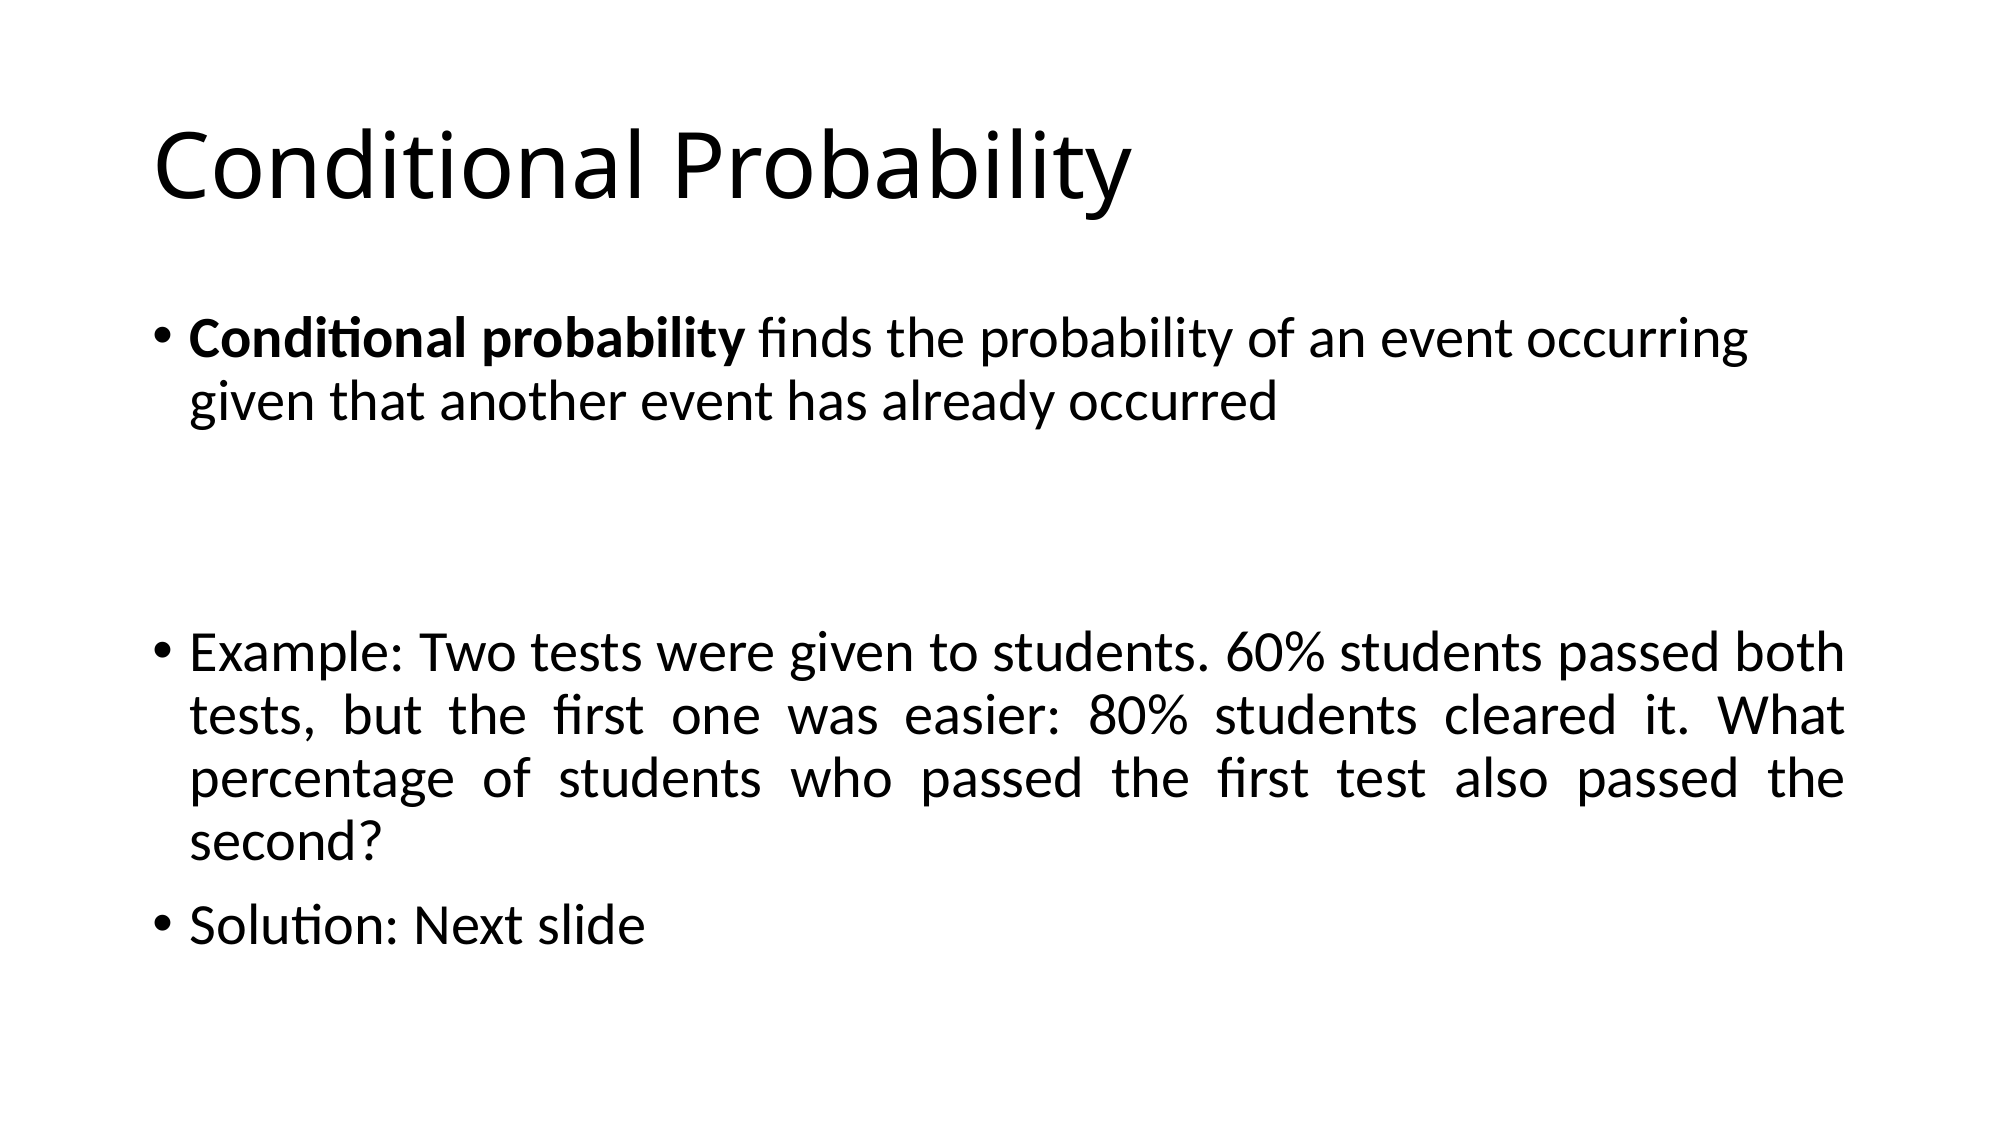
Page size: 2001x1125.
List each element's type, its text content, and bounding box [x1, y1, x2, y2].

title Conditional Probability [137, 59, 1863, 278]
